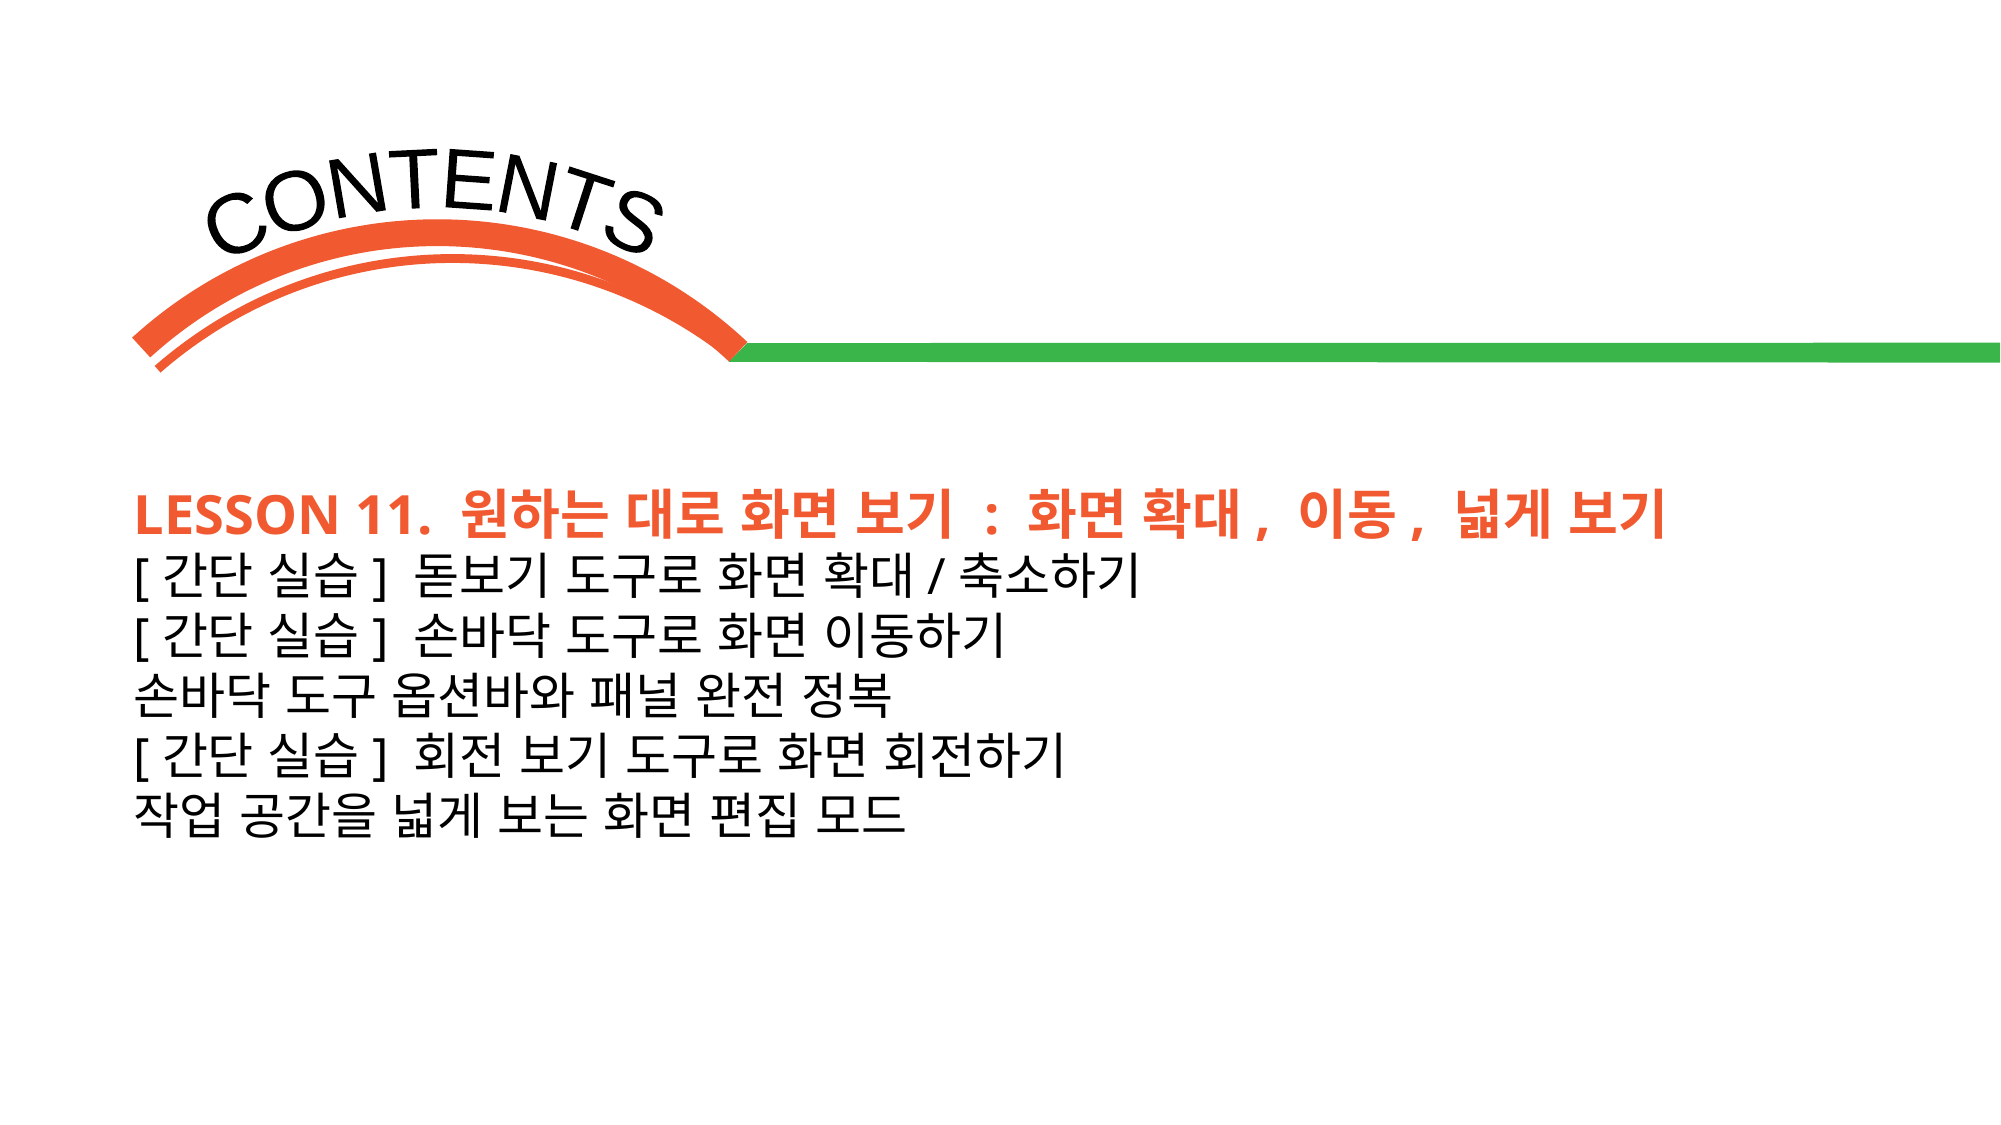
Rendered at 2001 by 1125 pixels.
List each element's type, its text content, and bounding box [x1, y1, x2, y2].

text_box LESSON 11. 원하는 대로 화면 보기 : 화면 확대, 이동, 넓게 보기 [간단 실습] 돋보기 도구로 화면 확대/축소하기 [간단 실습] 손바닥 도구로 화면 이동하기 손바닥 도구 옵션바와 패널 완전 정복 [간단 실습] 회전 보기 도구로 화면 회전하기 작업 공간을 넓게 보는 화면 편집 모드 [133, 291, 1867, 1055]
